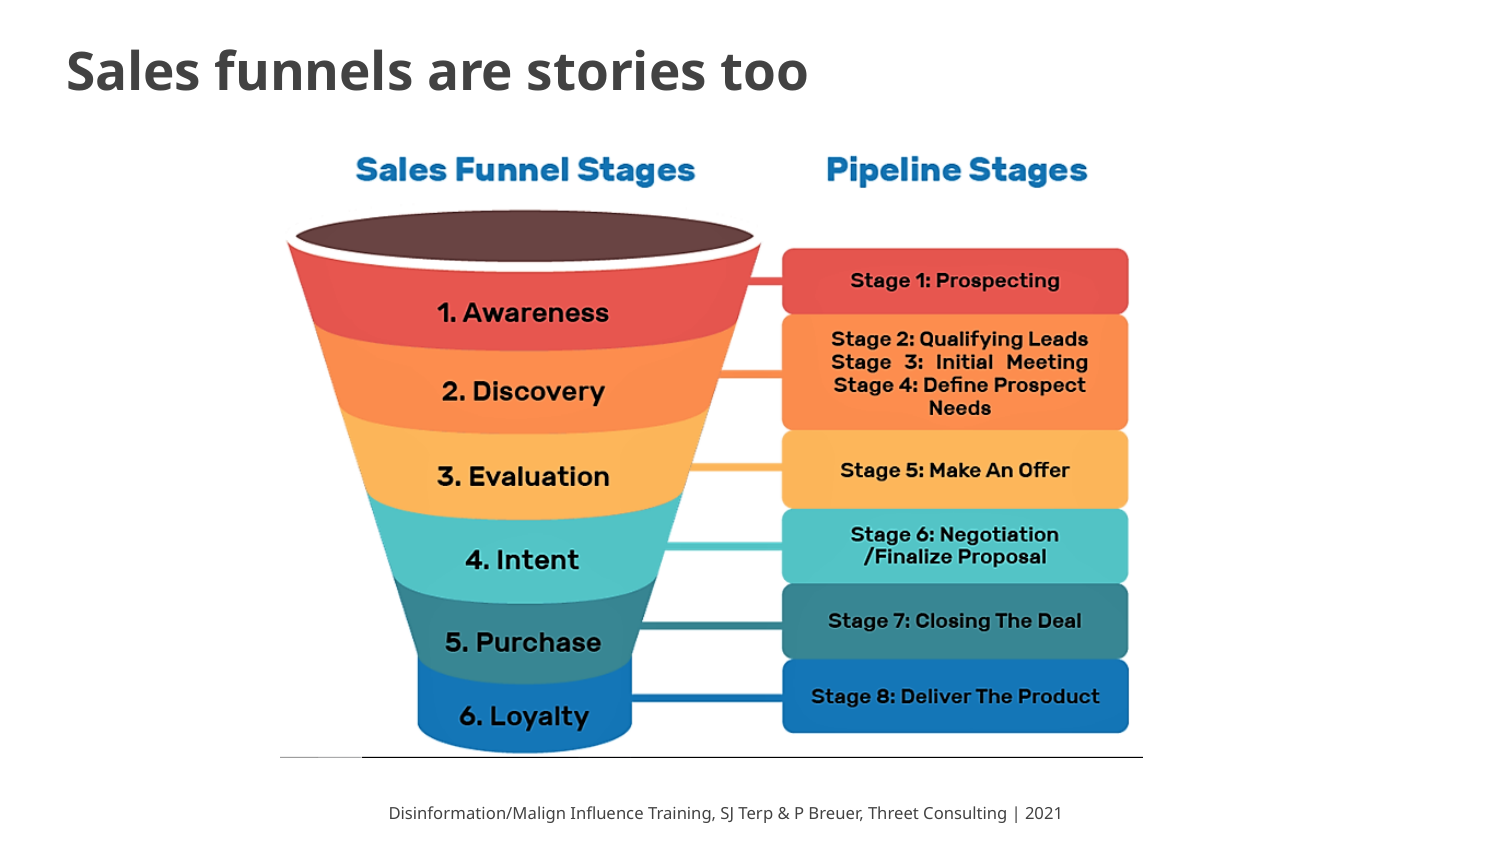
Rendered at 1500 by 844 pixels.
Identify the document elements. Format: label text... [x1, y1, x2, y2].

title Sales funnels are stories too [51, 22, 1449, 117]
picture [280, 130, 1143, 759]
